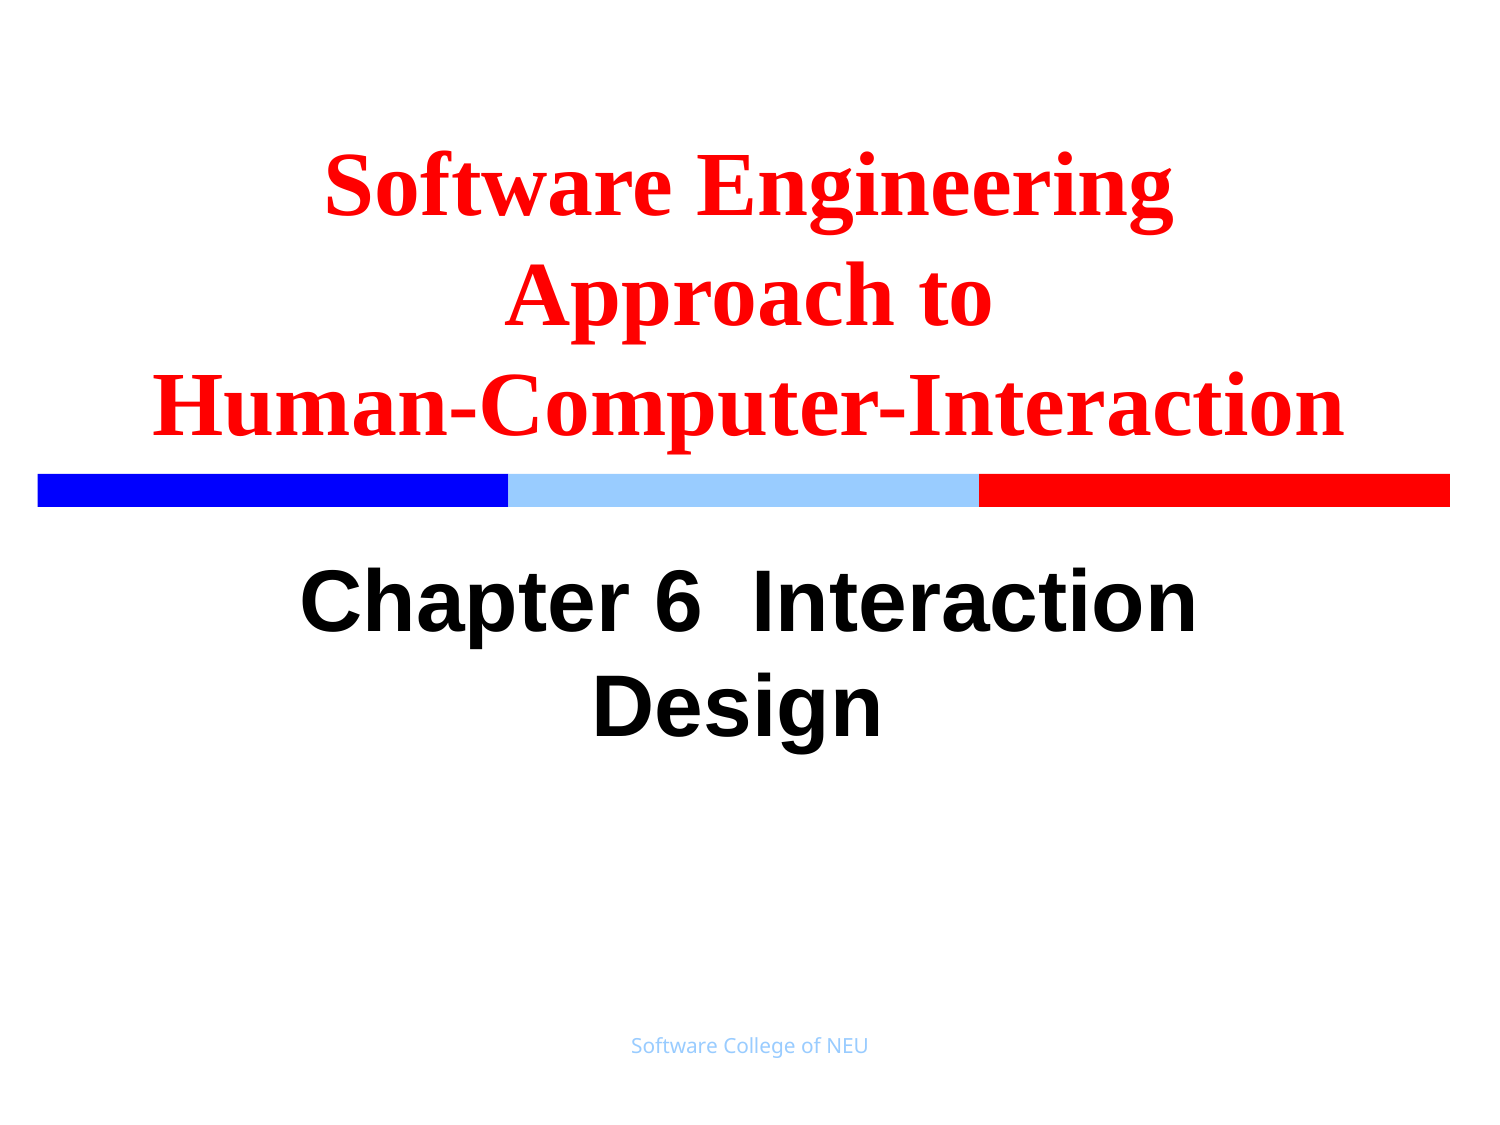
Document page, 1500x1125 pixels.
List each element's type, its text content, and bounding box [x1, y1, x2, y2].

subtitle Chapter 6 Interaction Design [224, 536, 1276, 900]
footer Software College of NEU [512, 1024, 988, 1101]
title Software Engineering Approach to Human-Computer-Interaction [112, 112, 1388, 462]
